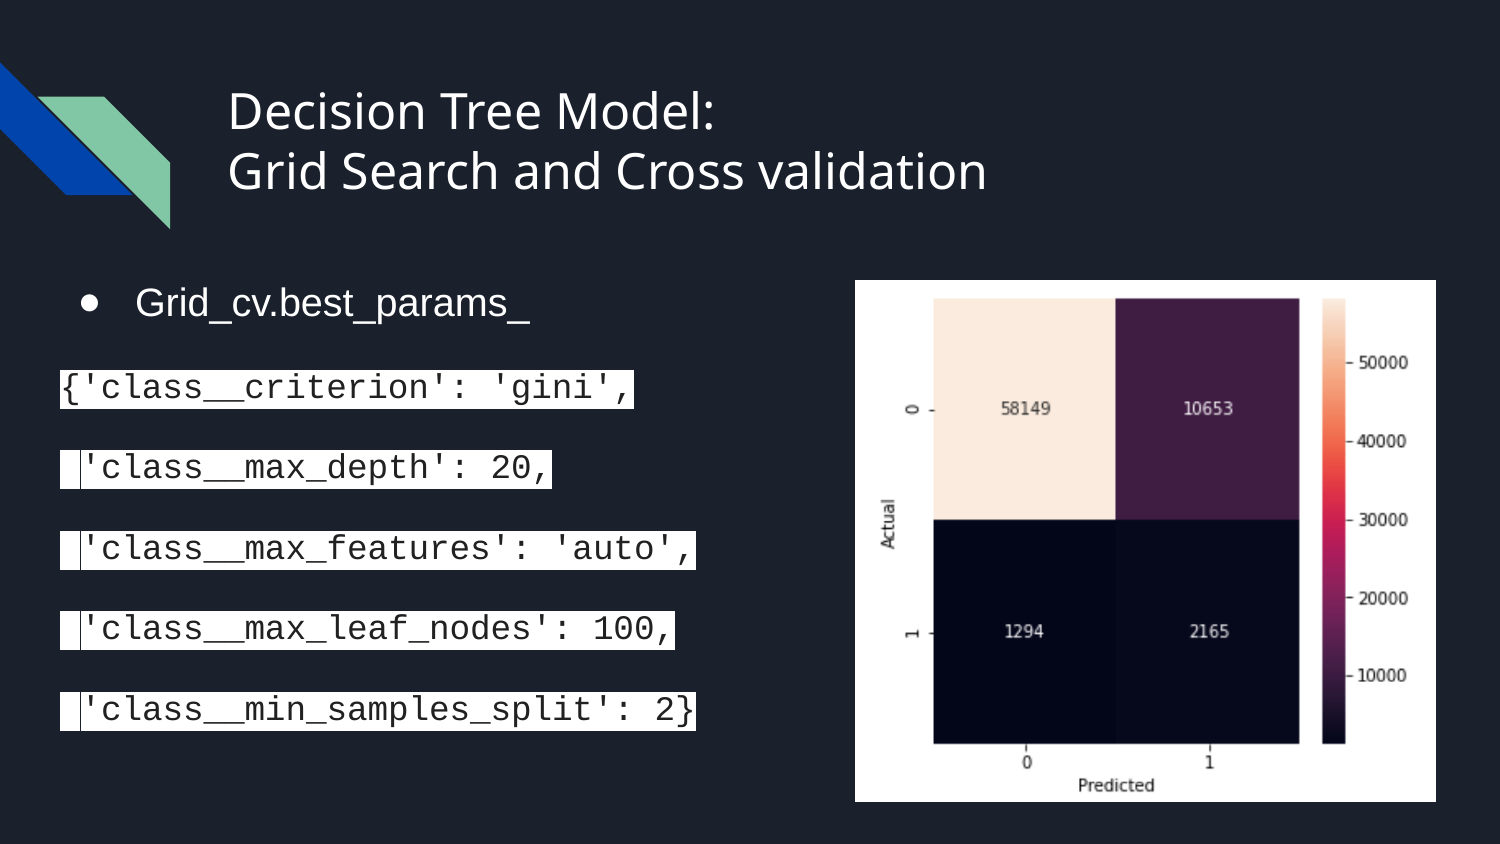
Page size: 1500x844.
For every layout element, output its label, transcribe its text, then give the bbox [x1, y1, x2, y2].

list Grid_cv.best_params_ {'class__criterion': 'gini', 'class__max_depth': 20, 'class__max_features': 'auto', 'class__max_leaf_nodes': 100, 'class__min_samples_split': 2} [45, 254, 1265, 733]
picture [855, 280, 1437, 802]
title Decision Tree Model: Grid Search and Cross validation [212, 64, 1368, 215]
